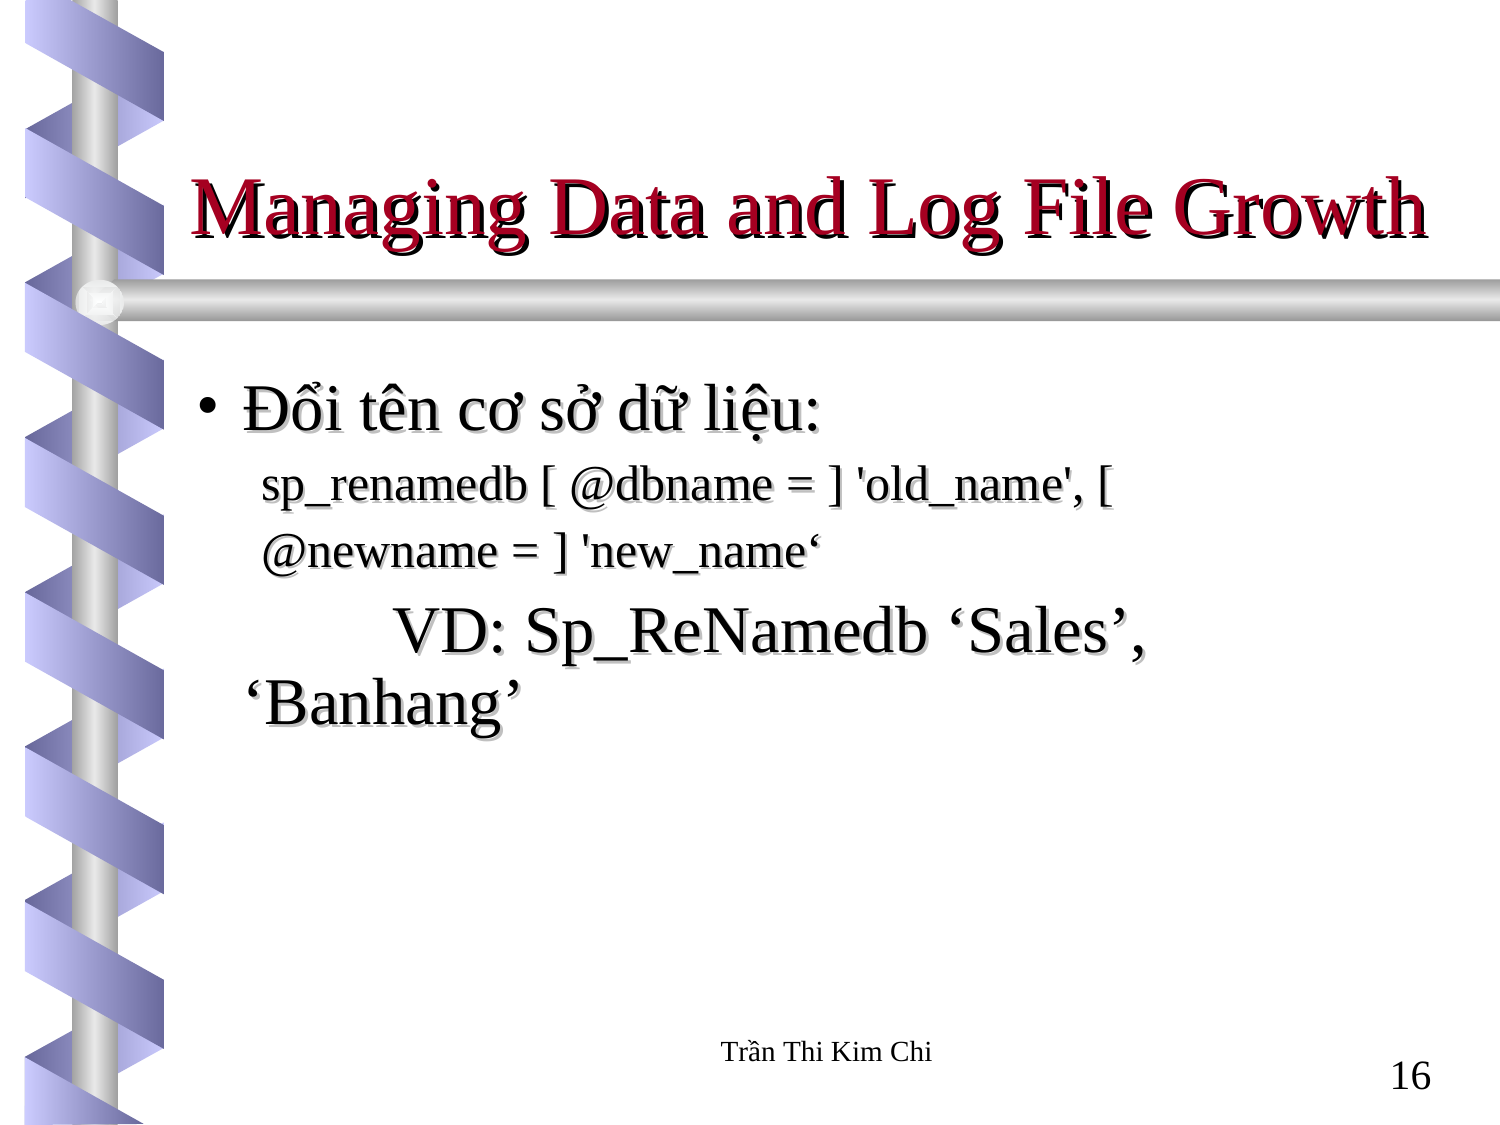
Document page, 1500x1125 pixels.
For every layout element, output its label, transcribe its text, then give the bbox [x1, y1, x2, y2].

list Đổi tên cơ sở dữ liệu: sp_renamedb [ @dbname = ] 'old_name', [ @newname = ] 'new_name‘ VD: Sp_ReNamedb ‘Sales’, ‘Banhang’ [181, 365, 1450, 950]
title Managing Data and Log File Growth [174, 142, 1500, 259]
text_box Trần Thi Kim Chi [589, 1024, 1065, 1100]
